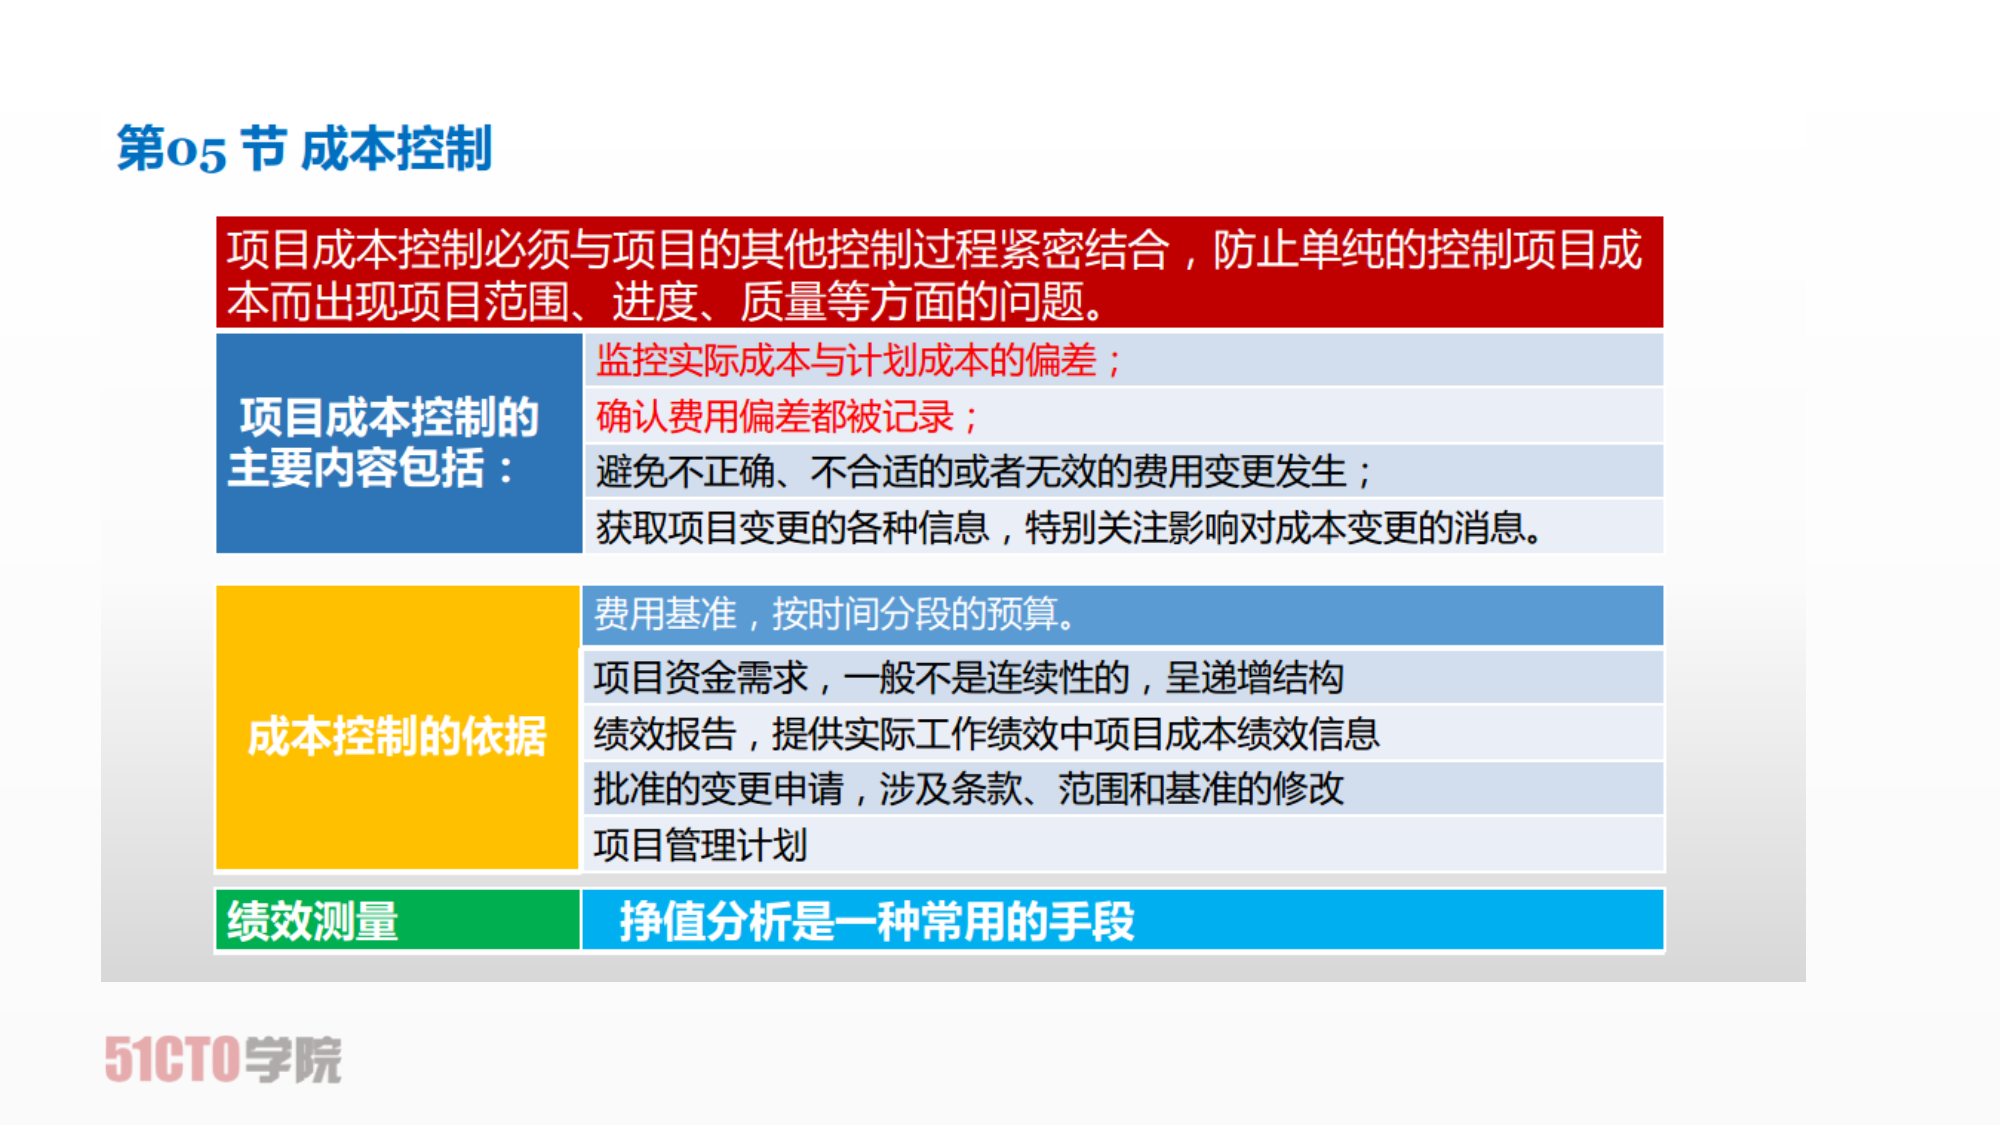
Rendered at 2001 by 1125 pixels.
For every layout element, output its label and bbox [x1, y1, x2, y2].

picture [101, 95, 1806, 982]
picture [45, 1002, 377, 1107]
